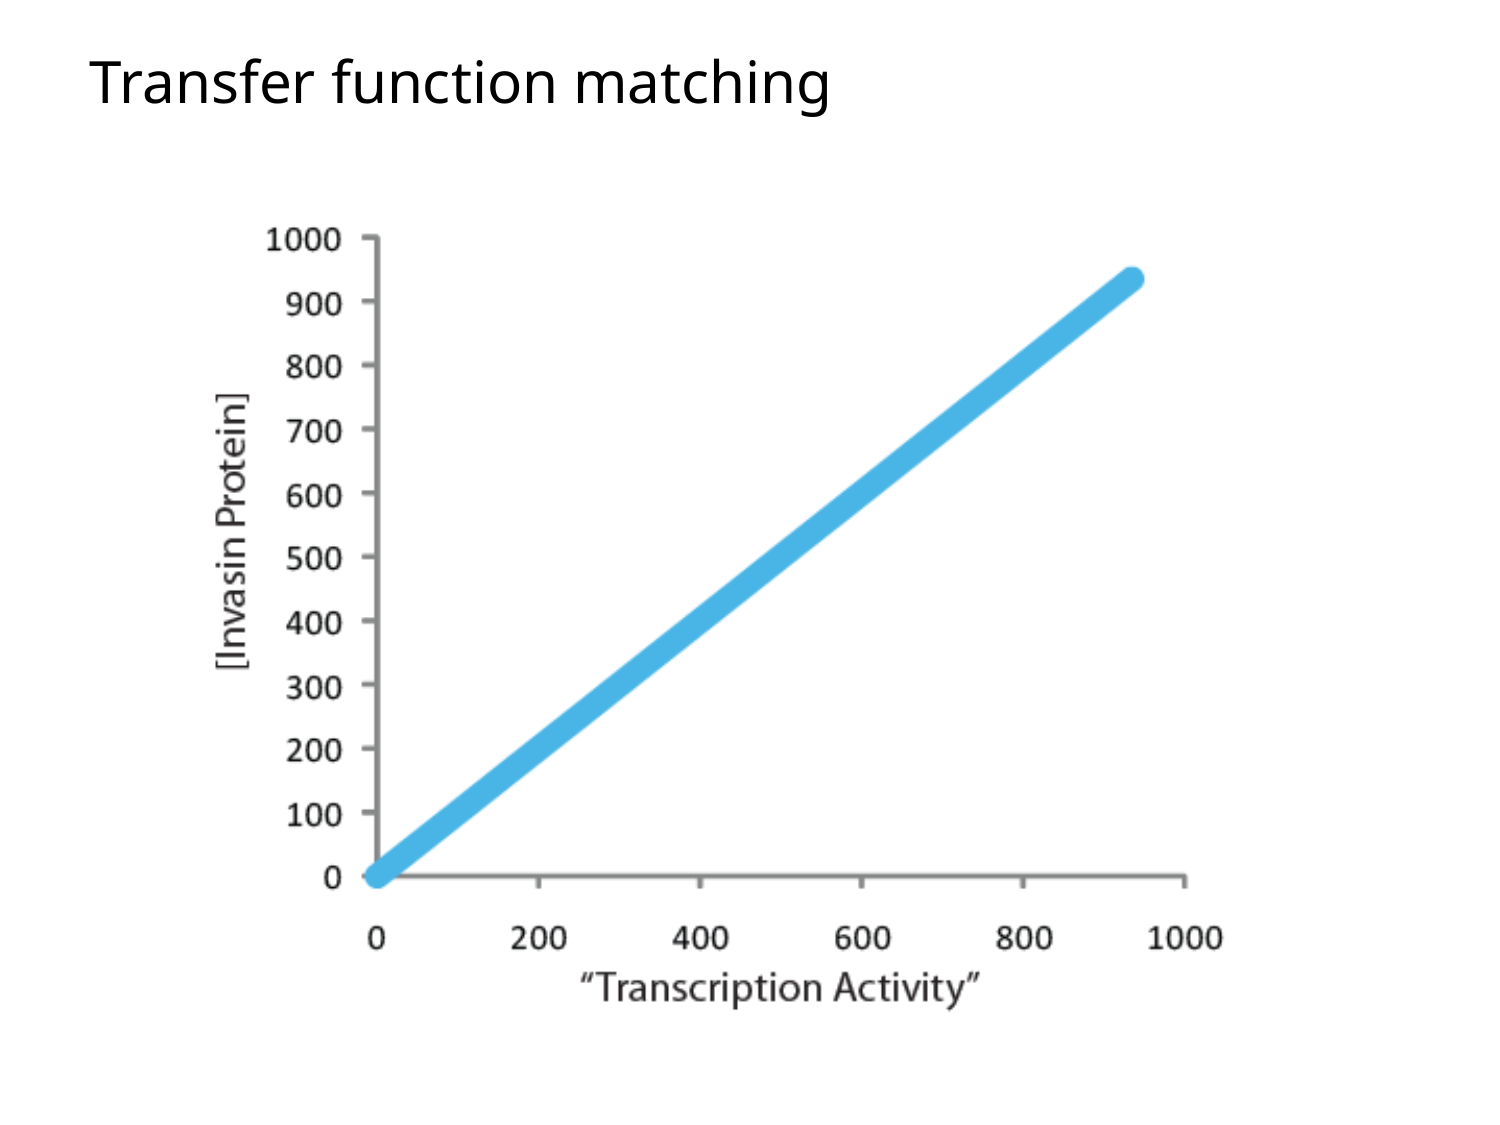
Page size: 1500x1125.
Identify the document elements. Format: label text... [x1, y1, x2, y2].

text_box Transfer function matching [74, 37, 1488, 123]
picture [212, 199, 1266, 1033]
